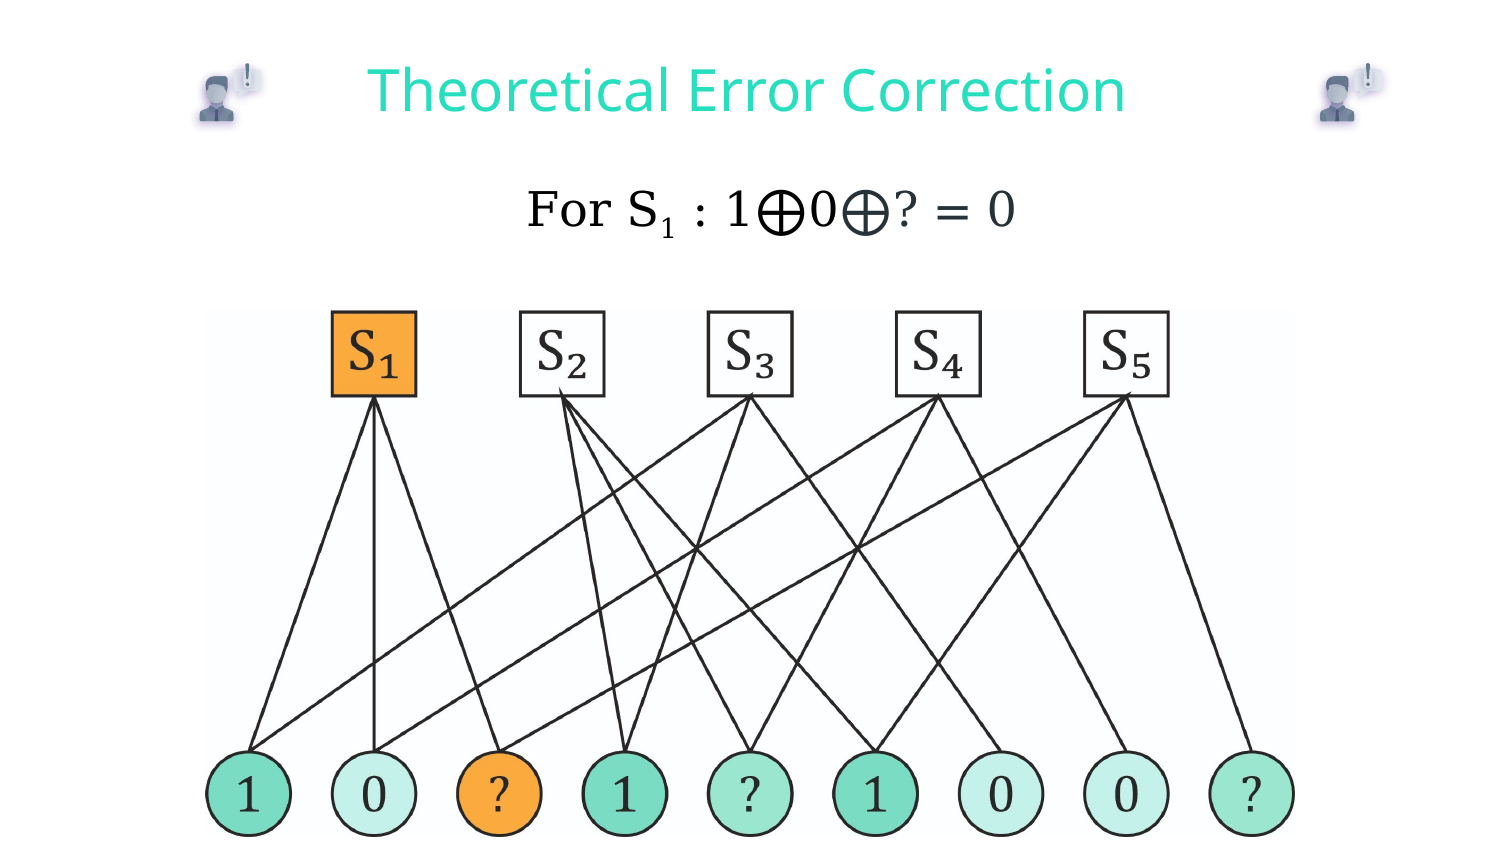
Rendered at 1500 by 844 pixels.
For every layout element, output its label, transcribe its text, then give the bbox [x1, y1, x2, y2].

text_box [199, 63, 262, 122]
picture [204, 310, 1296, 837]
title Theoretical Error Correction [113, 37, 1382, 147]
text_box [1320, 63, 1383, 122]
text_box For S1 : 1⨁0⨁? = 0 [247, 163, 1296, 260]
